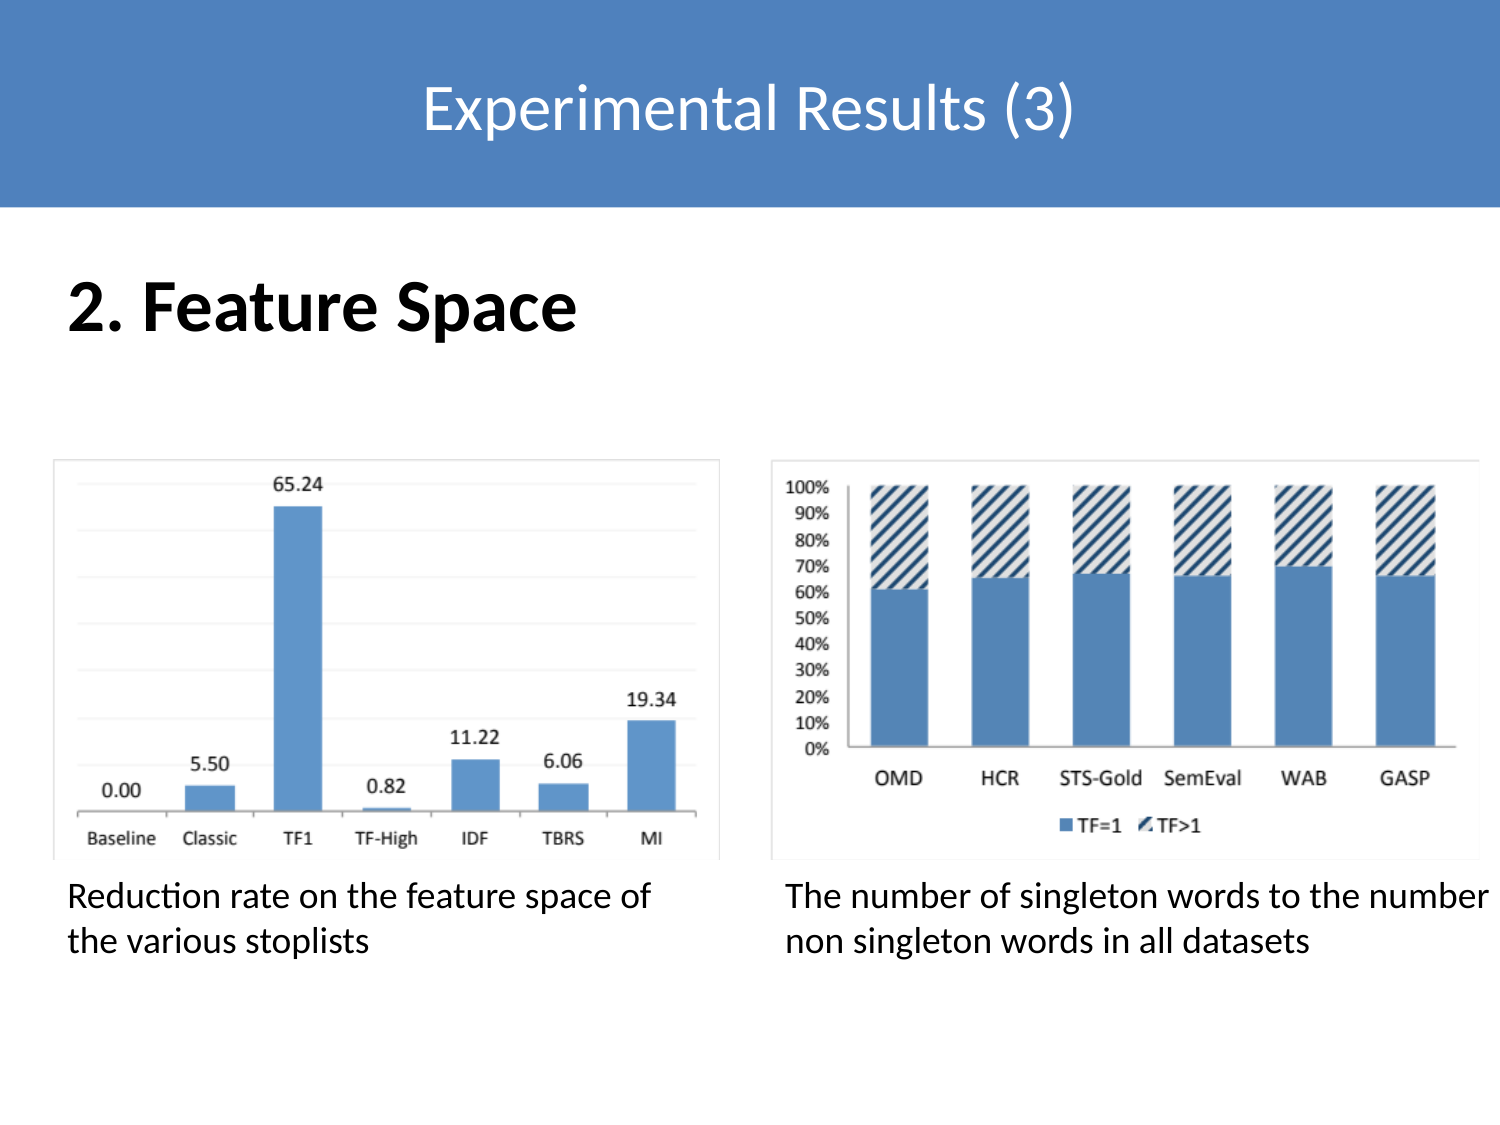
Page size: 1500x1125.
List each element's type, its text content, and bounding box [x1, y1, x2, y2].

picture [770, 459, 1480, 861]
text_box Experimental Results (3) [0, 0, 1500, 209]
picture [52, 459, 721, 861]
text_box The number of singleton words to the number non singleton words in all datasets [770, 863, 1500, 969]
text_box Reduction rate on the feature space of the various stoplists [52, 868, 720, 969]
title 2. Feature Space [52, 207, 1480, 395]
